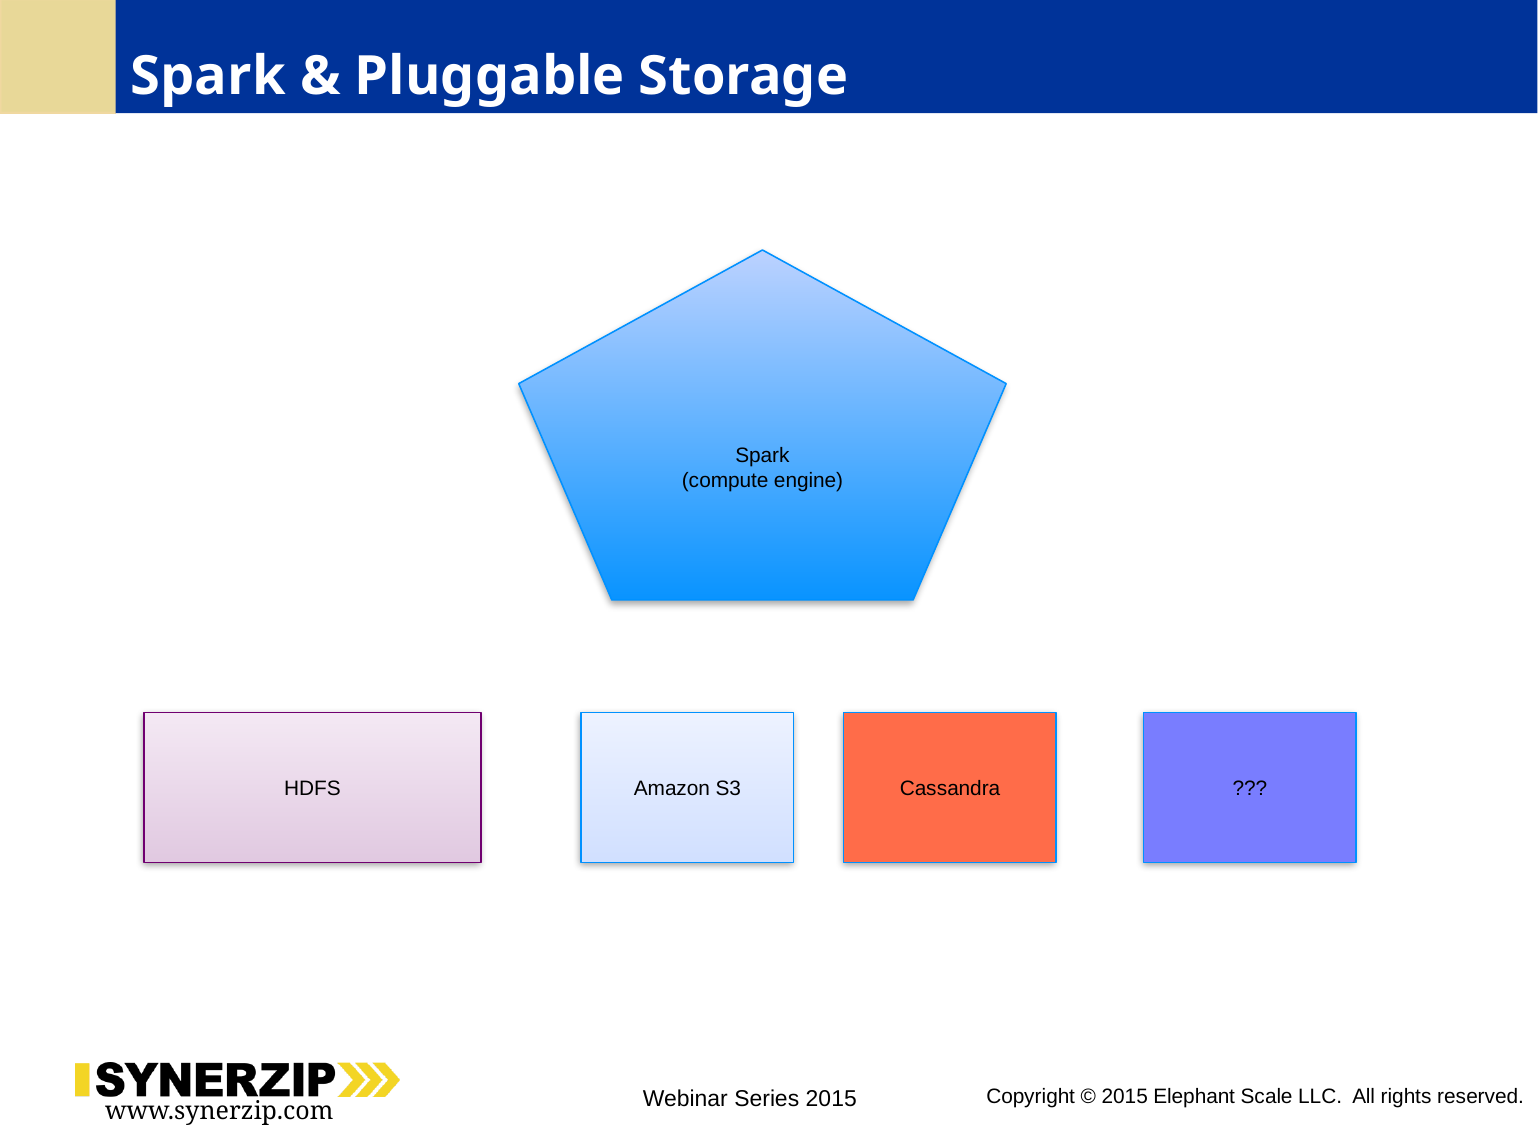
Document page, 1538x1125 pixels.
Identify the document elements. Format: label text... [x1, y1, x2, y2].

text_box ??? [1143, 712, 1357, 863]
title Spark & Pluggable Storage [115, 0, 1538, 114]
text_box Amazon S3 [580, 712, 794, 863]
text_box Spark (compute engine) [518, 249, 1007, 601]
text_box Cassandra [843, 712, 1057, 863]
text_box HDFS [143, 712, 482, 863]
picture [75, 1062, 400, 1097]
picture [0, 0, 115, 114]
